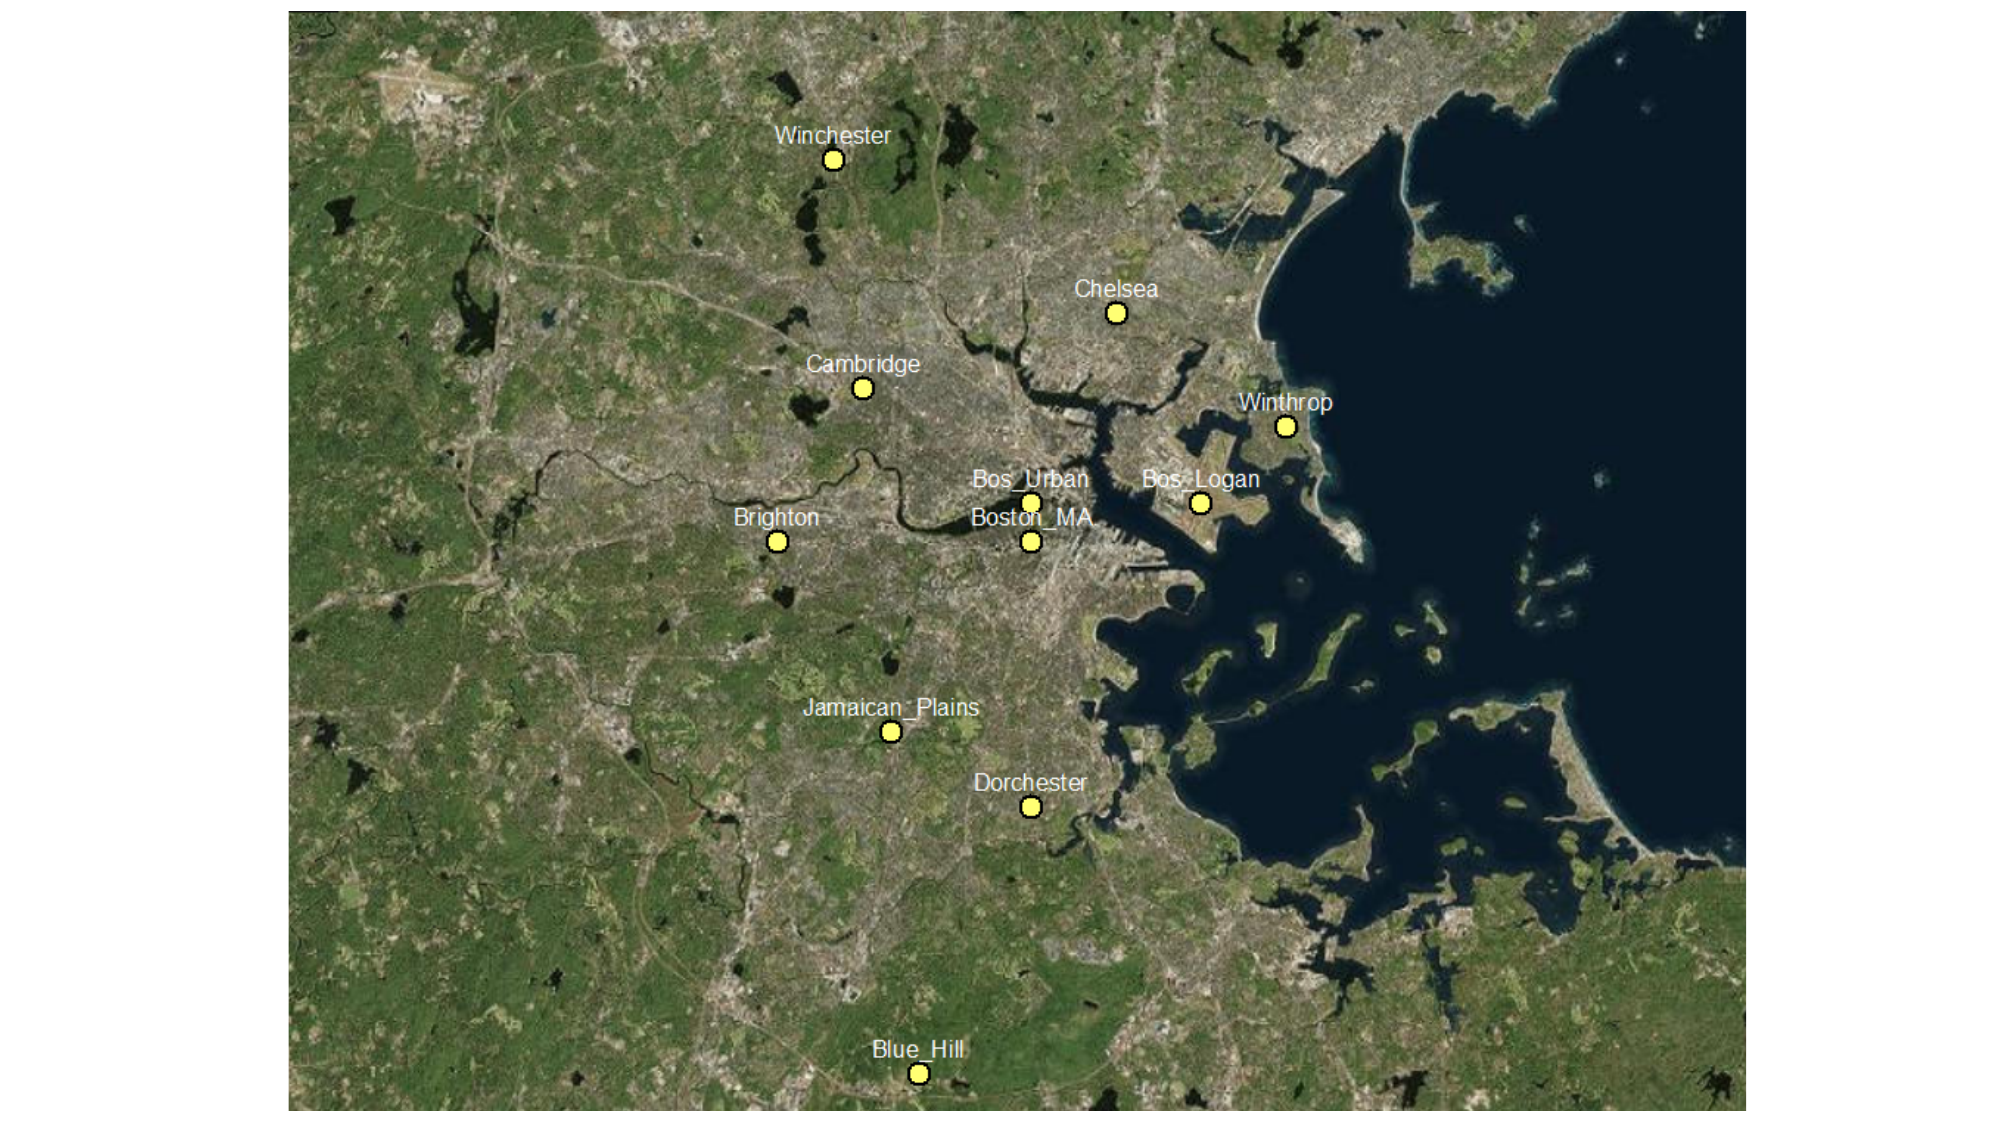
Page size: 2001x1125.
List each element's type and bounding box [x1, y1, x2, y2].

picture [288, 11, 1747, 1111]
